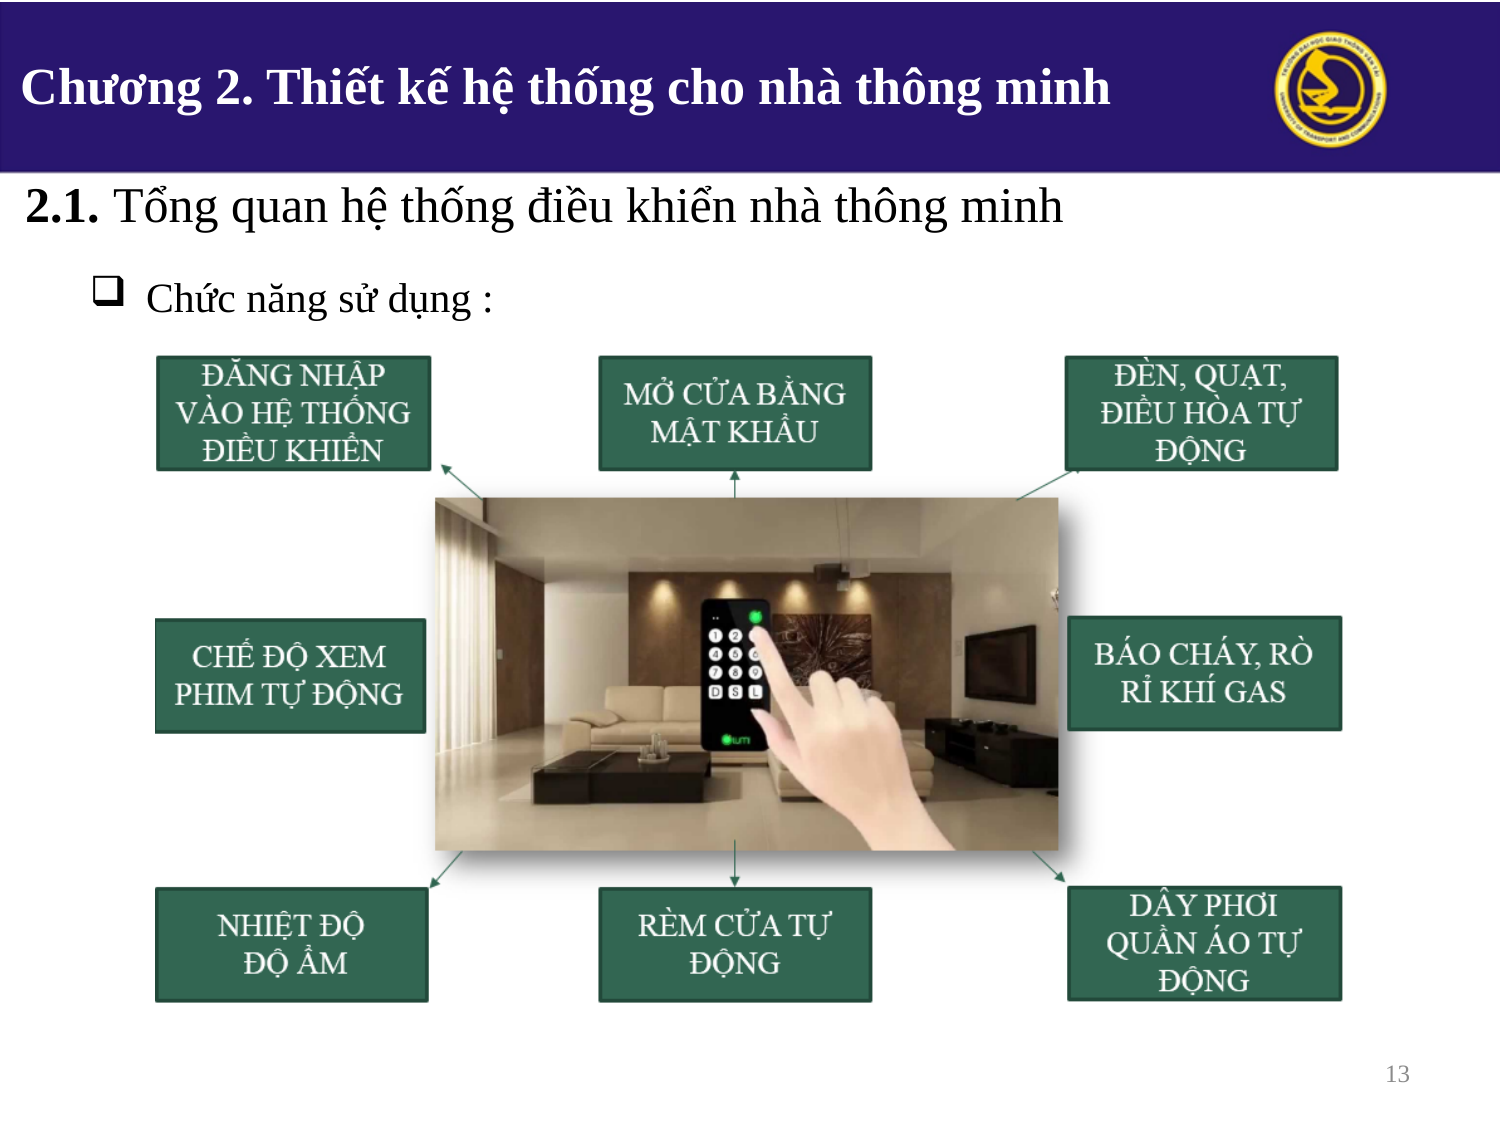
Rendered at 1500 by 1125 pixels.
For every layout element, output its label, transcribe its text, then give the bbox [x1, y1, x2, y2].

text_box Chức năng sử dụng : [74, 263, 588, 329]
picture [155, 351, 1345, 1005]
slide_number 13 [1074, 1042, 1425, 1103]
text_box 2.1. Tổng quan hệ thống điều khiển nhà thông minh [10, 183, 1079, 240]
picture [0, 2, 1500, 176]
